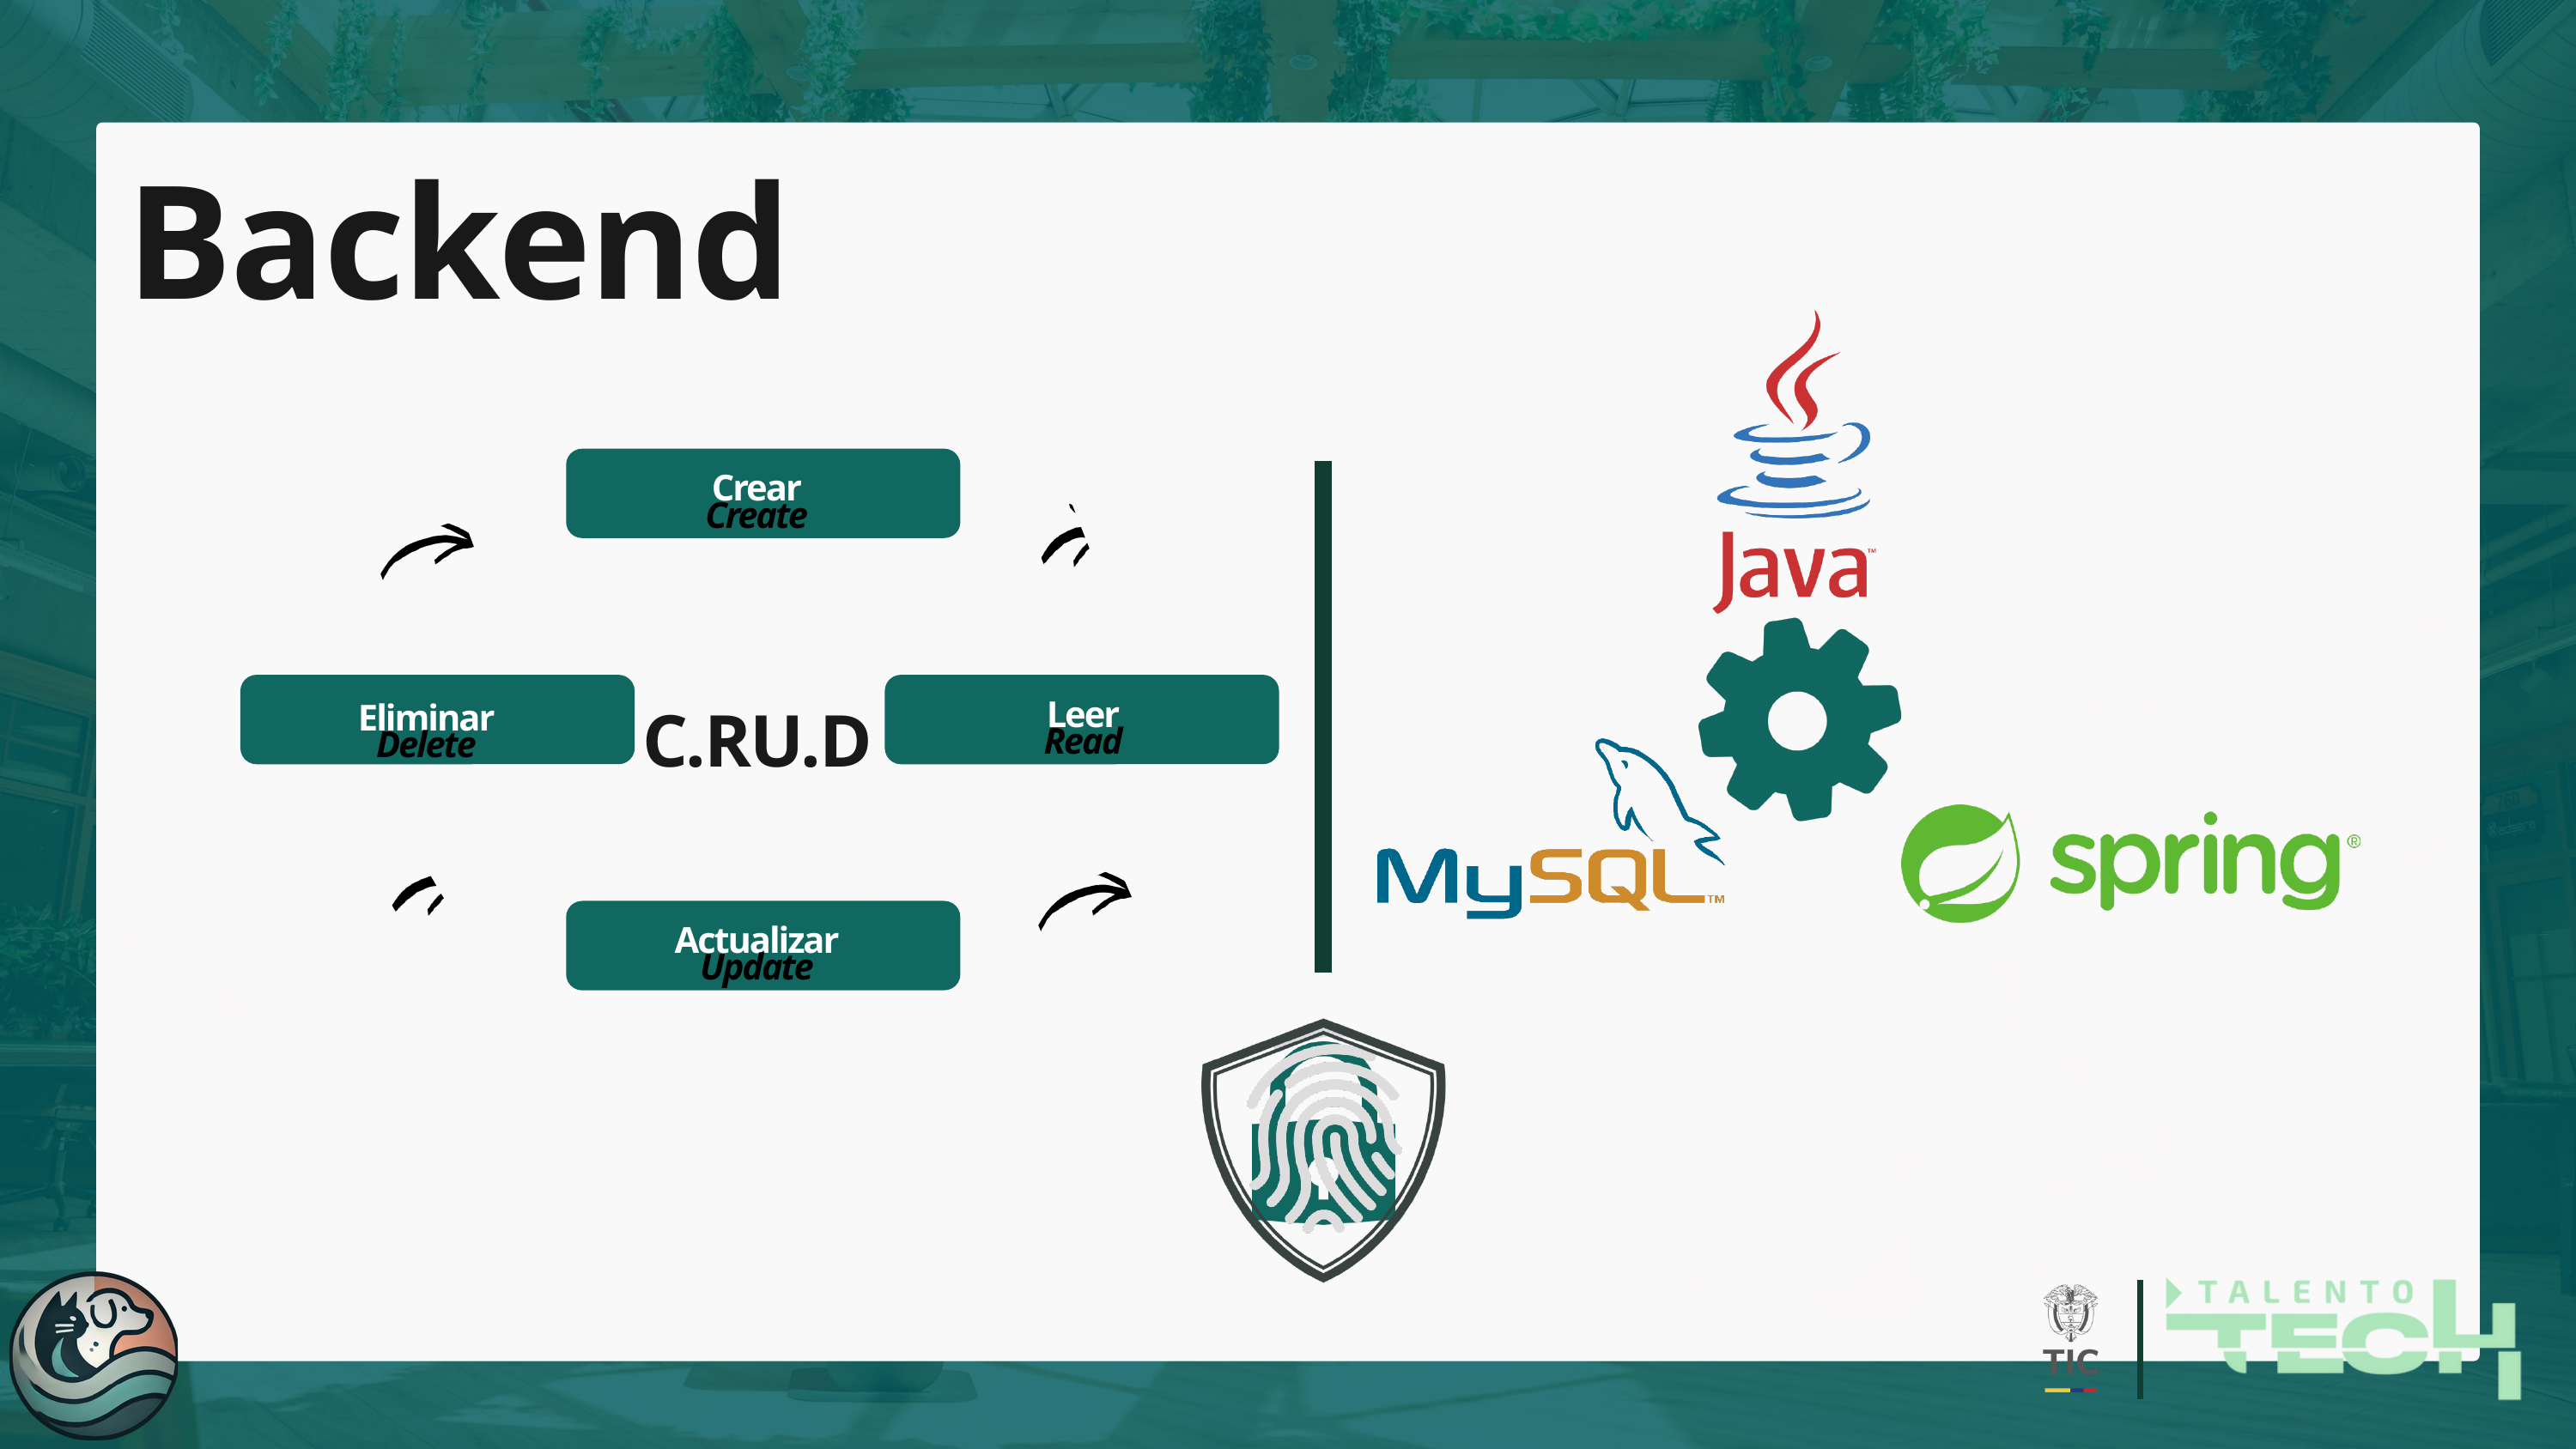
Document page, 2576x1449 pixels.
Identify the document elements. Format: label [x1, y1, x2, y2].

text_box [1314, 461, 1333, 973]
text_box [1180, 1006, 1467, 1294]
picture [1359, 648, 1742, 1031]
text_box [9, 1271, 179, 1440]
text_box [95, 122, 2481, 1361]
text_box [1978, 1147, 2576, 1449]
picture [1901, 803, 2361, 923]
text_box [0, 0, 2576, 1449]
picture [1626, 294, 1960, 628]
